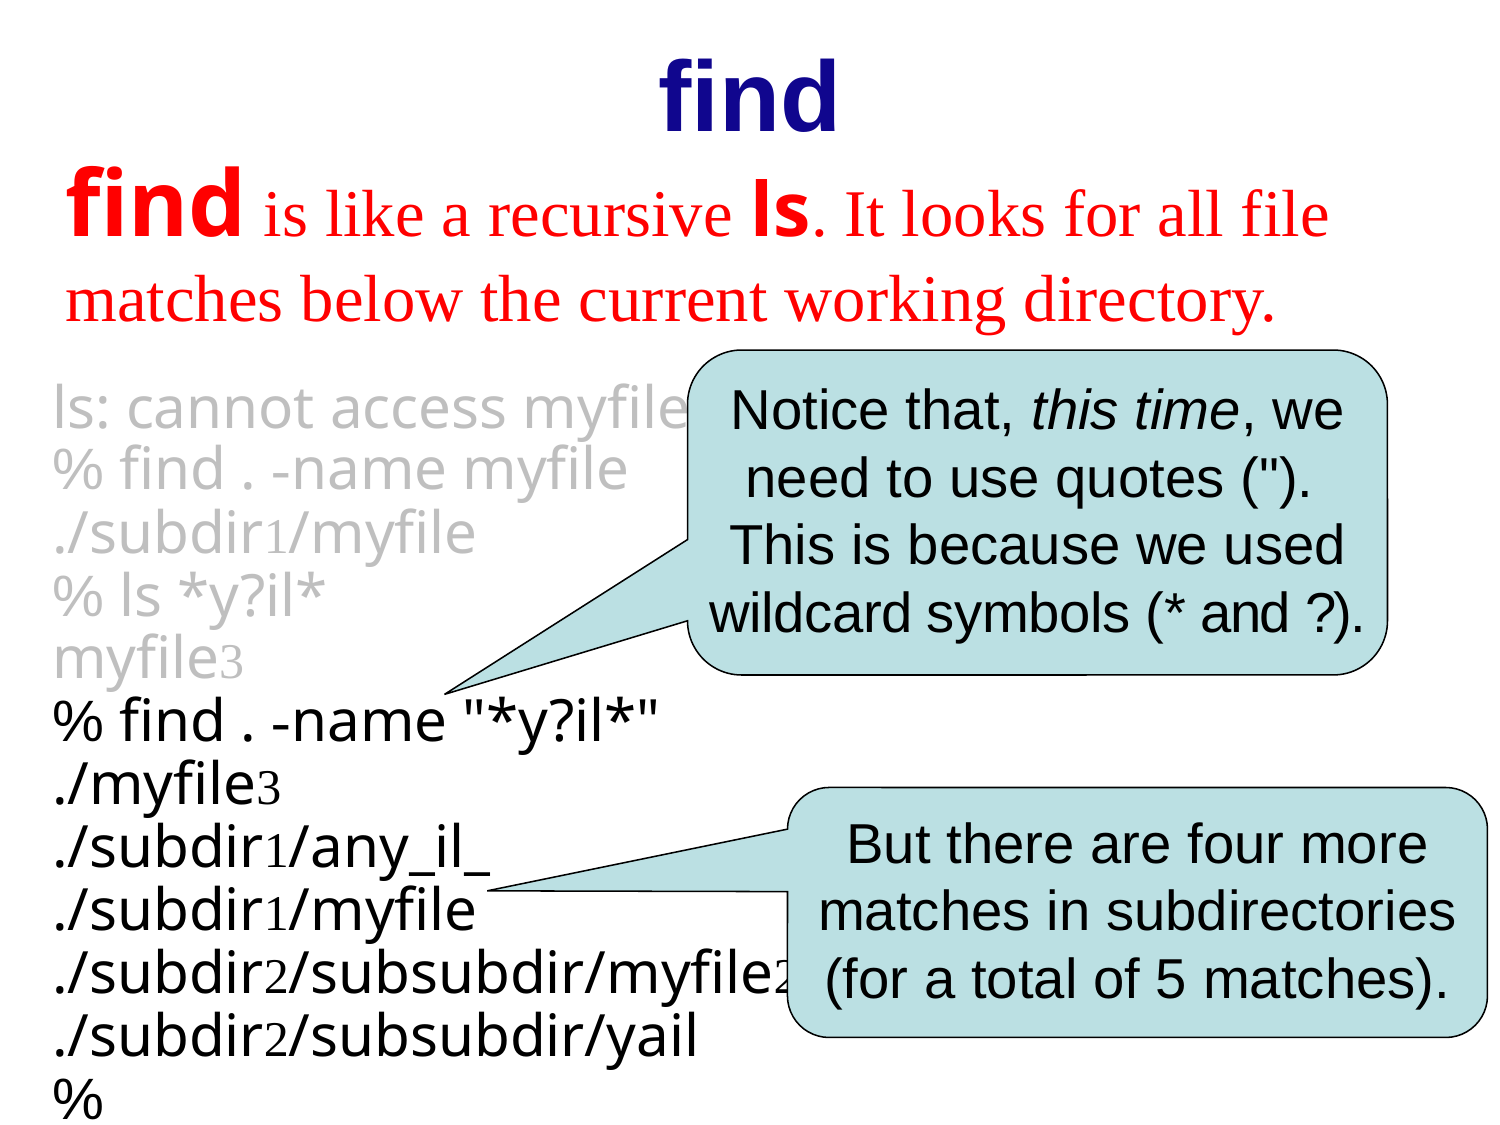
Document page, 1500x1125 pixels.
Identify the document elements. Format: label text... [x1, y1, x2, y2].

list find is like a recursive ls. It looks for all file matches below the current working directory. [49, 137, 1451, 301]
text_box But there are four more matches in subdirectories (for a total of 5 matches). [487, 787, 1488, 1038]
title find [74, 0, 1426, 137]
text_box ls: cannot access myfile: No such file or directory % find . -name myfile ./subdir1/myfile % ls *y?il* myfile3 % find . -name "*y?il*" ./myfile3 ./subdir1/any_il_ ./subdir1/myfile ./subdir2/subsubdir/myfile2 ./subdir2/subsubdir/yail % [37, 362, 1463, 1113]
text_box Notice that, this time, we need to use quotes ("). This is because we used wildcard symbols (* and ?). [444, 350, 1388, 695]
